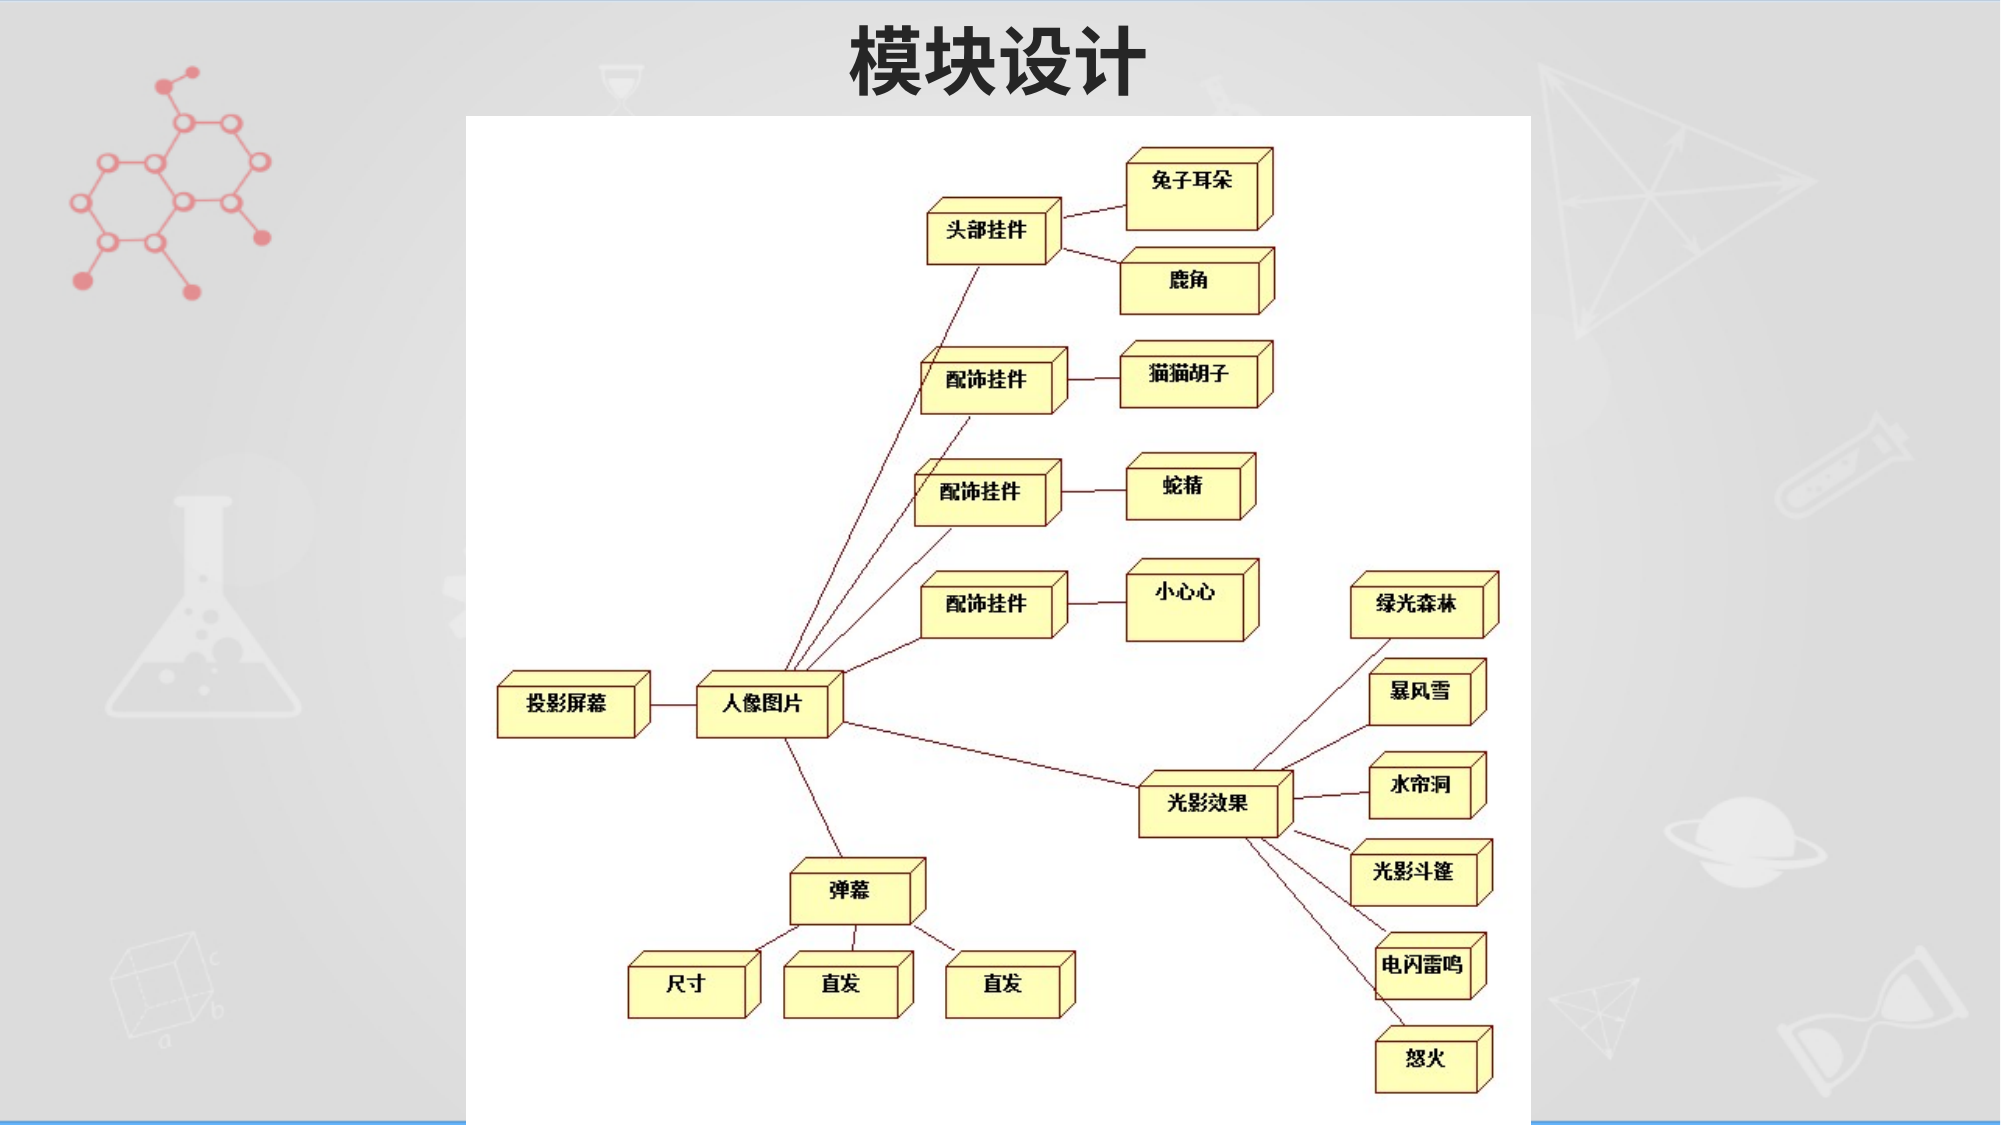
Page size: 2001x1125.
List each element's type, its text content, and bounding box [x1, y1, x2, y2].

picture [0, 0, 2001, 1125]
title 模块设计 [292, 0, 1705, 130]
